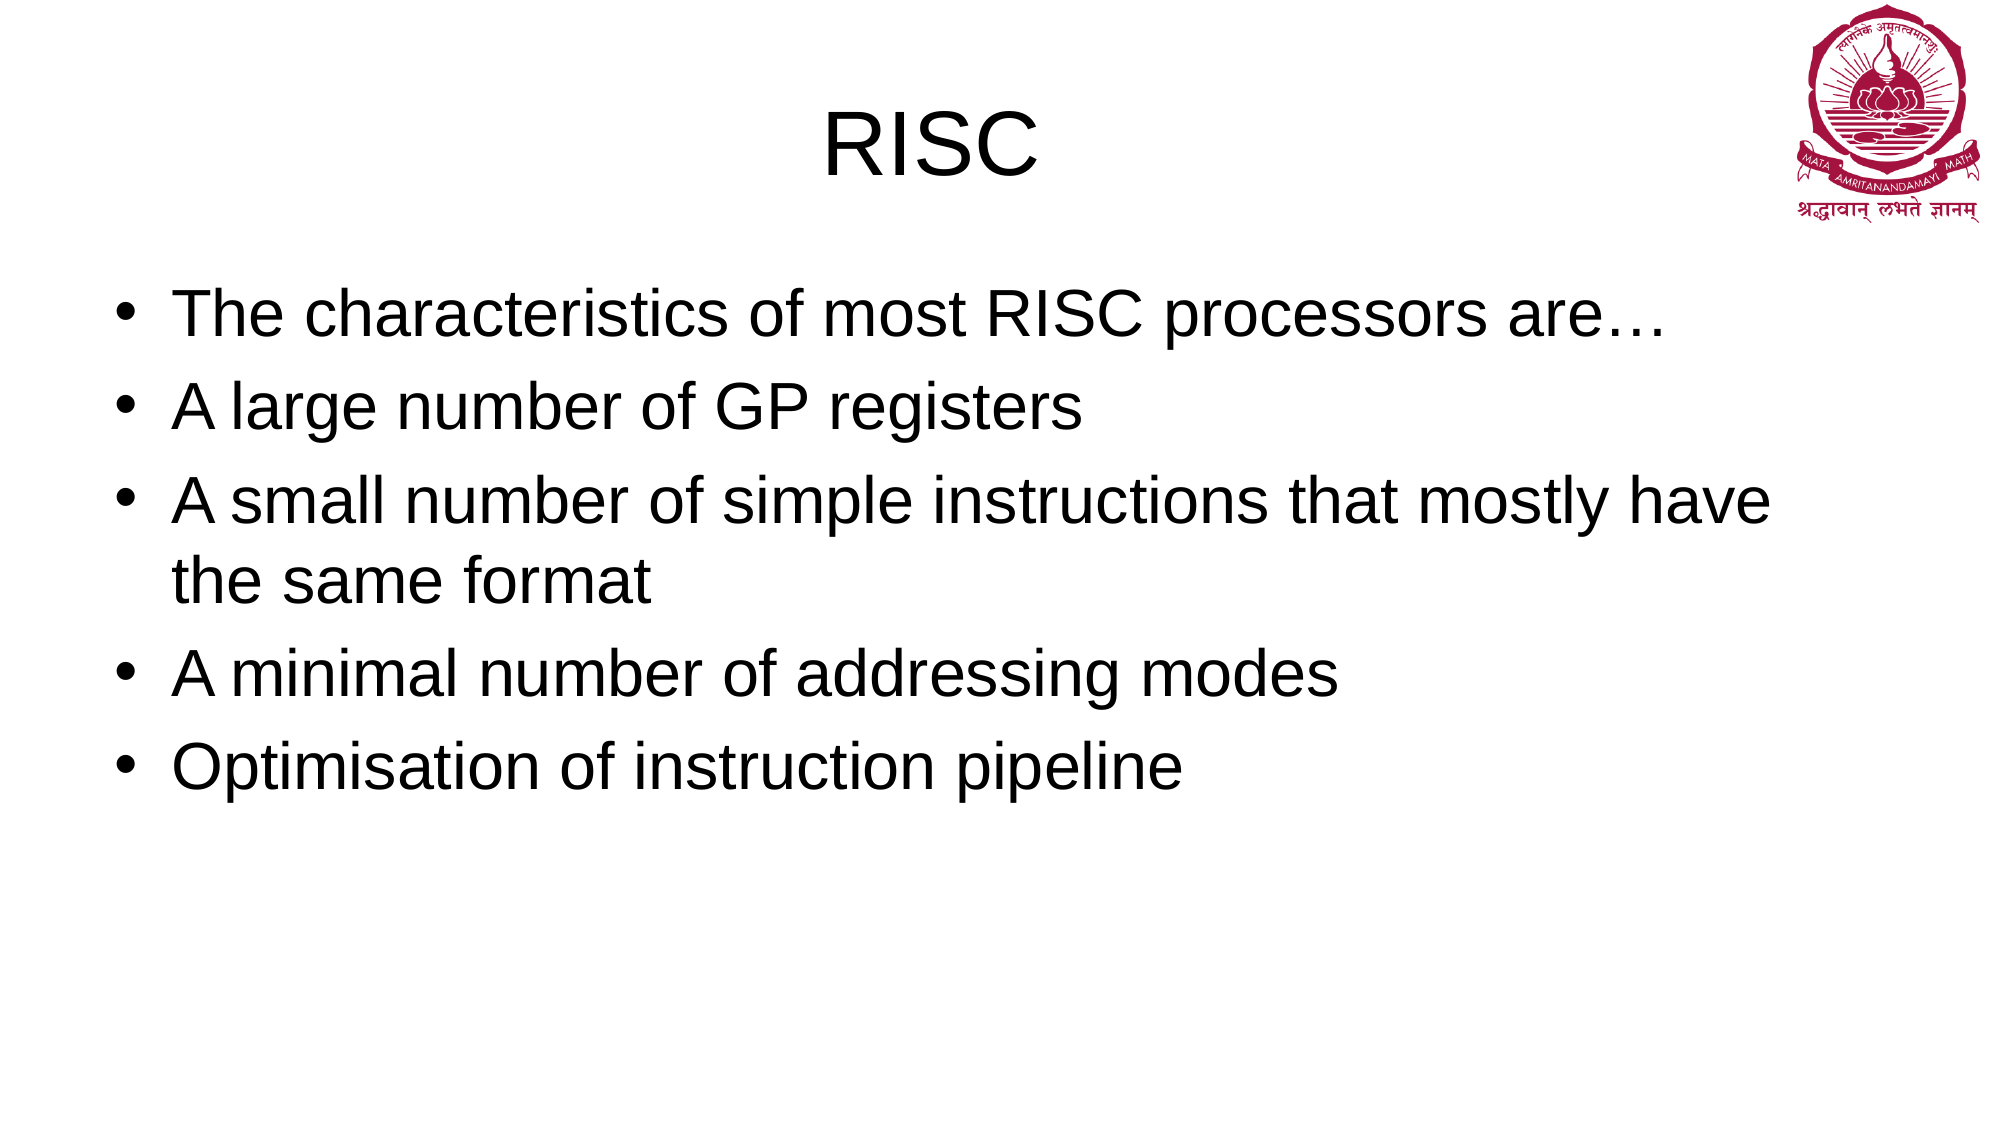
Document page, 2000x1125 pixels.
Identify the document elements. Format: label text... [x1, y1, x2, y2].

title RISC [99, 45, 1763, 233]
list The characteristics of most RISC processors are… A large number of GP registers A small number of simple instructions that mostly have the same format A minimal number of addressing modes Optimisation of instruction pipeline [99, 262, 1900, 1005]
picture [1776, 1, 2000, 225]
